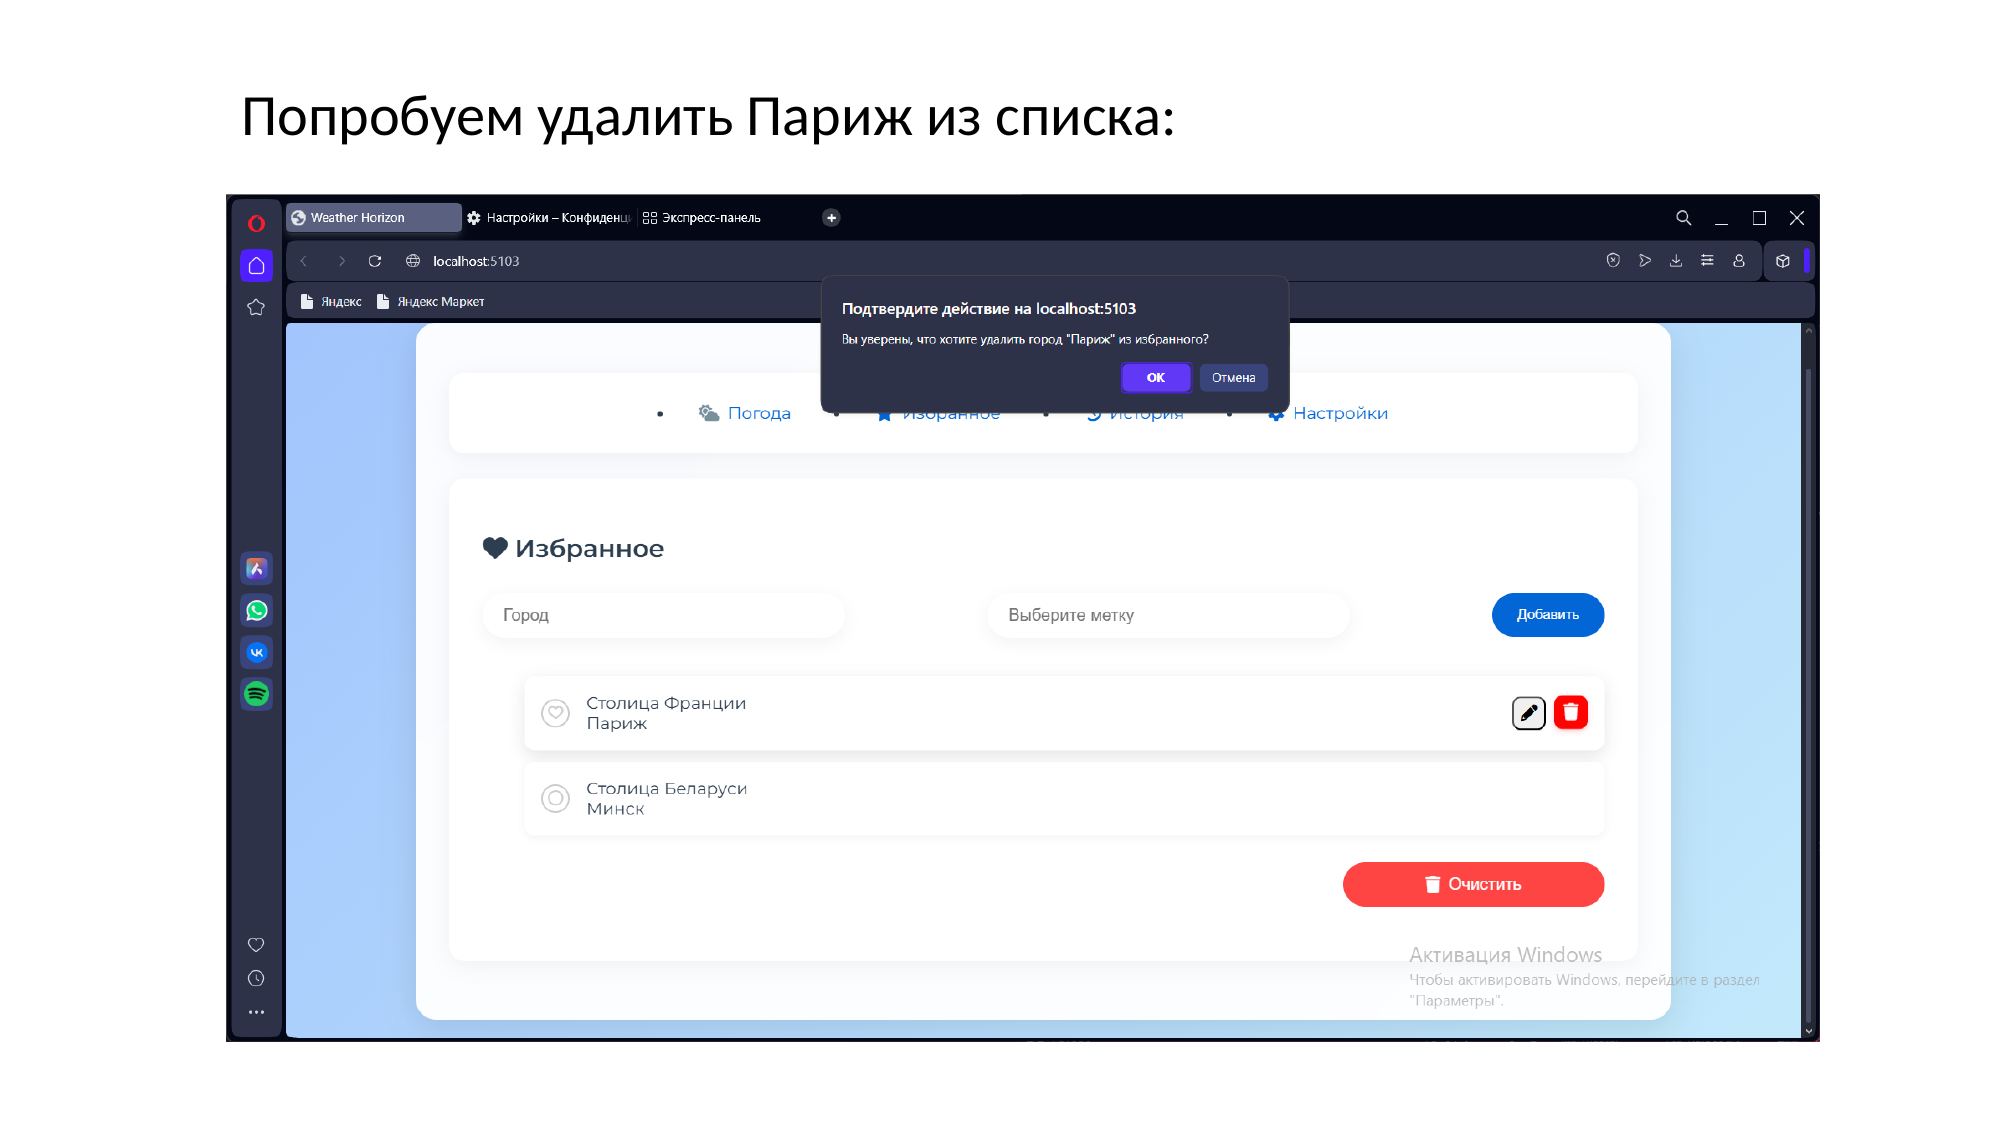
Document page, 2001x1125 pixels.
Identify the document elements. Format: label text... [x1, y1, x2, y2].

list Попробуем удалить Париж из списка: [226, 77, 1952, 791]
picture [226, 194, 1820, 1042]
